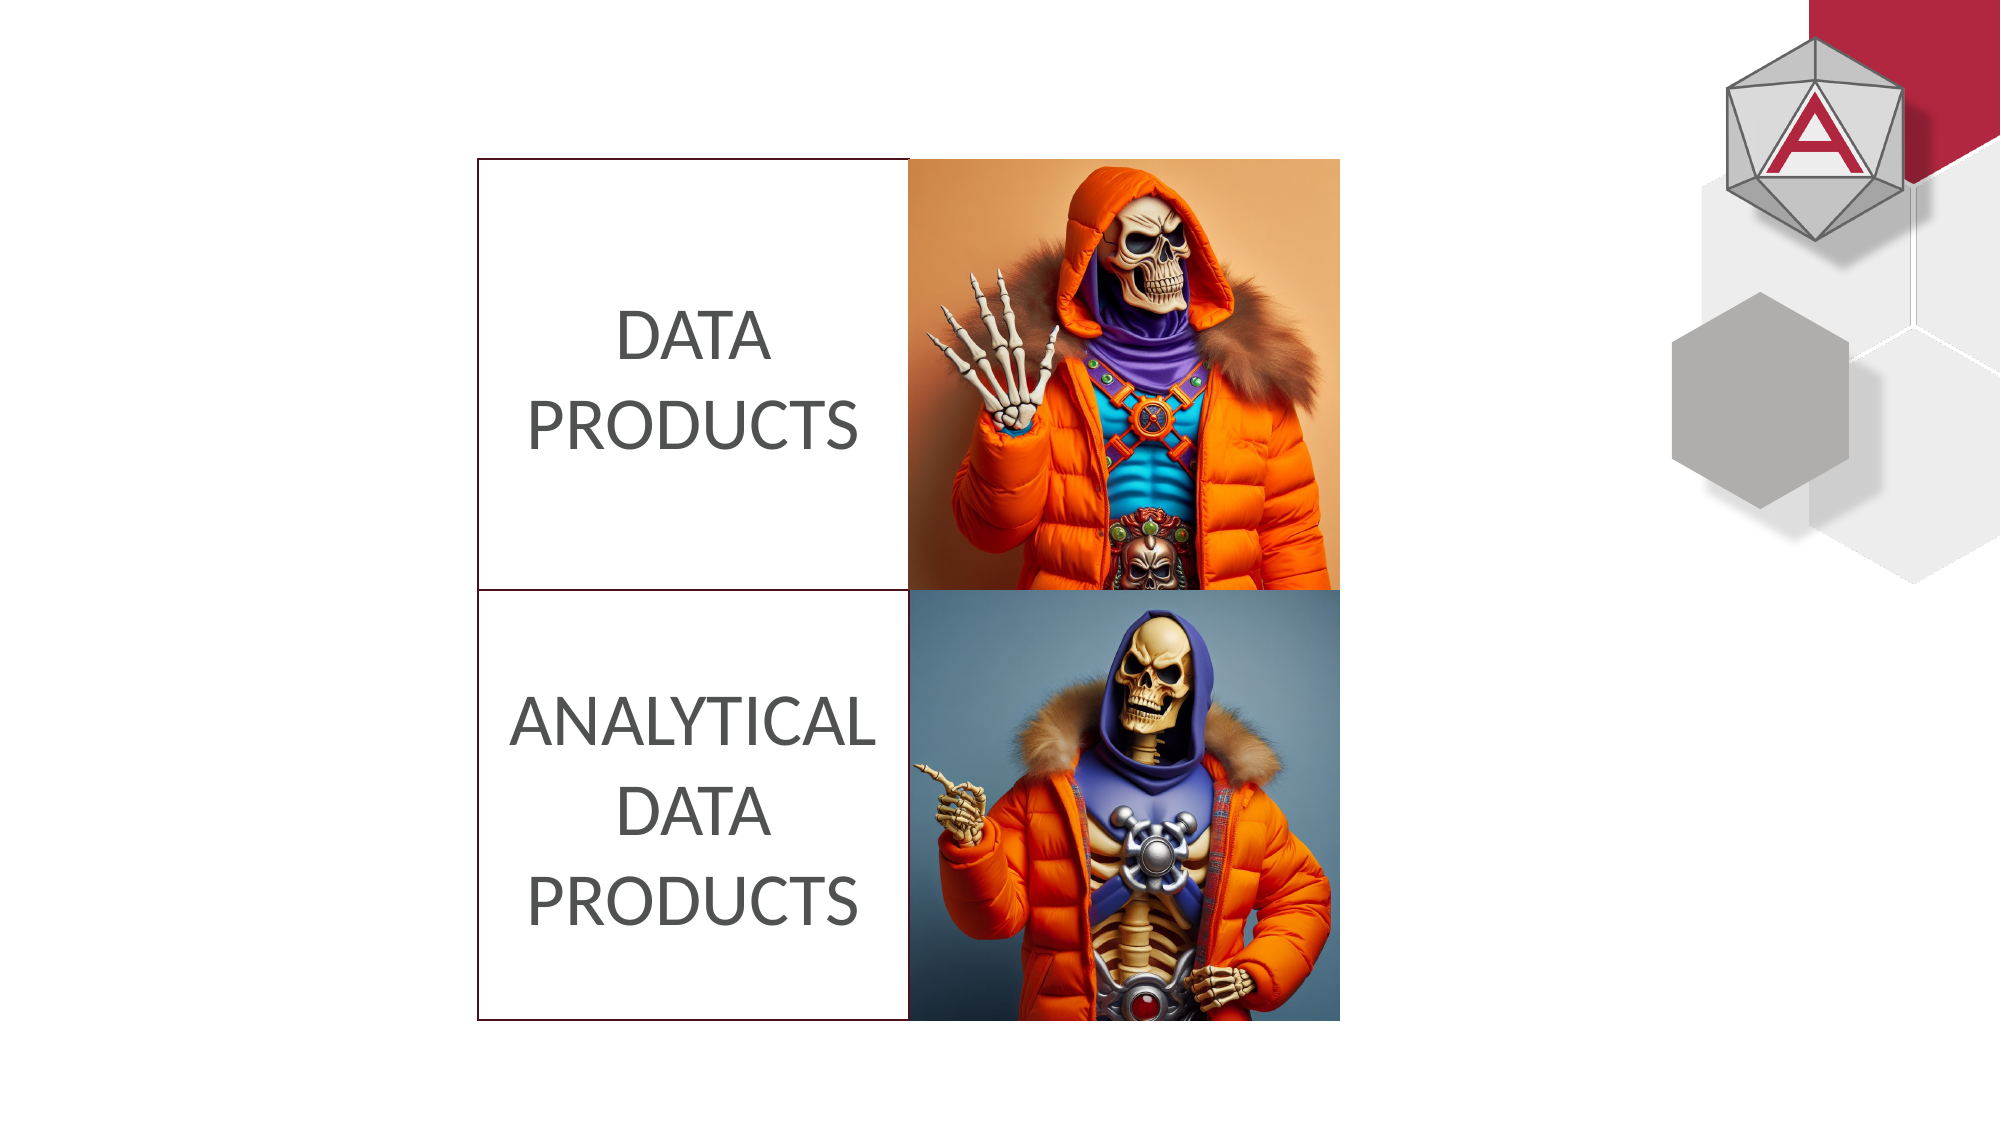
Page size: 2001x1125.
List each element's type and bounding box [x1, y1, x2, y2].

picture [908, 159, 1340, 590]
text_box [478, 159, 1340, 1021]
picture [1701, 0, 2000, 584]
